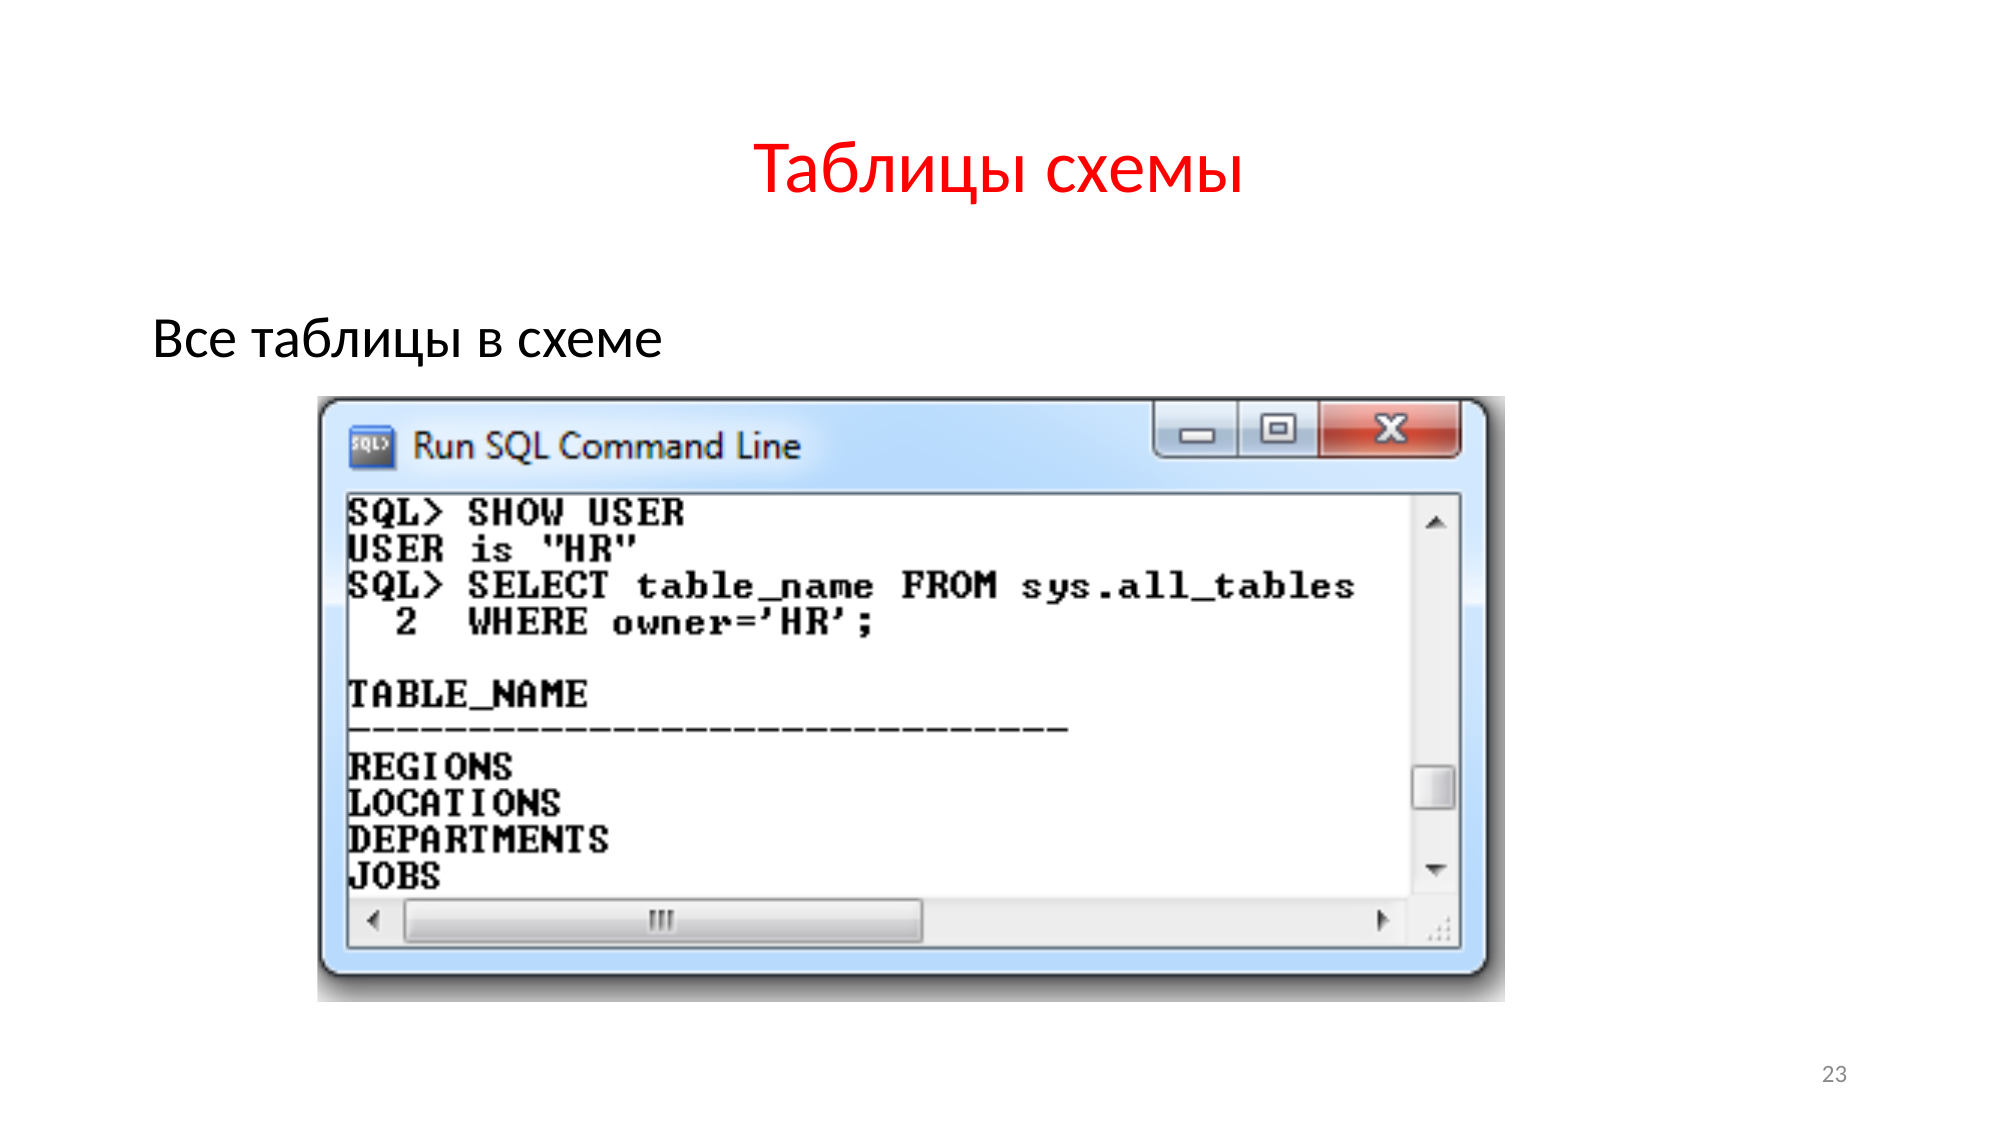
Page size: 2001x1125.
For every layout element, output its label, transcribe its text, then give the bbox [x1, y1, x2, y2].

title Таблицы схемы [137, 59, 1863, 278]
slide_number 23 [1412, 1042, 1863, 1103]
picture [317, 396, 1507, 1002]
list Все таблицы в схеме [137, 299, 1863, 1014]
